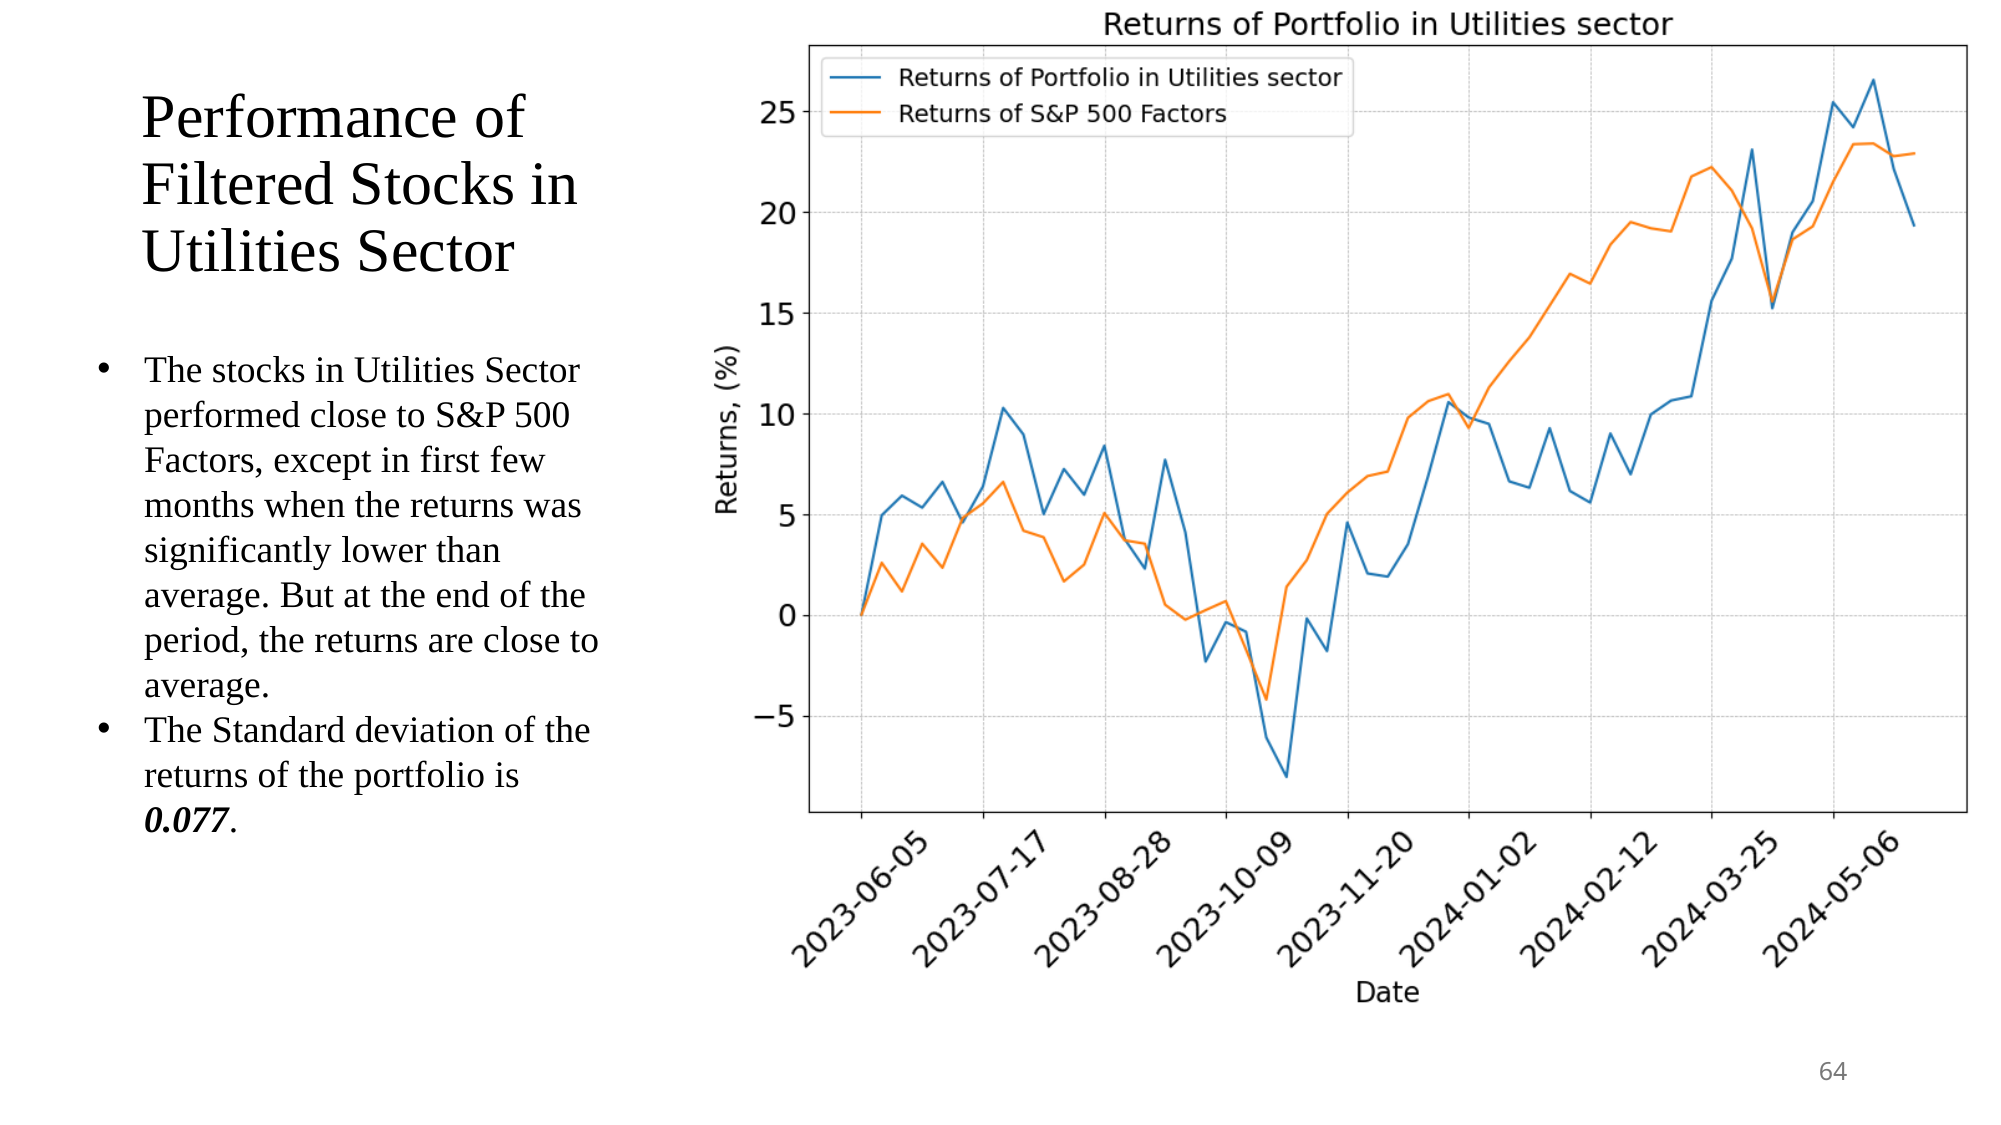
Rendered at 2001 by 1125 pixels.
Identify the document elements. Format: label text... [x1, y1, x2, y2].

slide_number 64 [1412, 1042, 1863, 1103]
picture [702, 0, 1979, 1022]
text_box The stocks in Utilities Sector performed close to S&P 500 Factors, except in first few months when the returns was significantly lower than average. But at the end of the period, the returns are close to average. The Standard deviation of the returns of the portfolio is 0.077. [82, 292, 638, 848]
title Performance of Filtered Stocks in Utilities Sector [126, 75, 660, 293]
